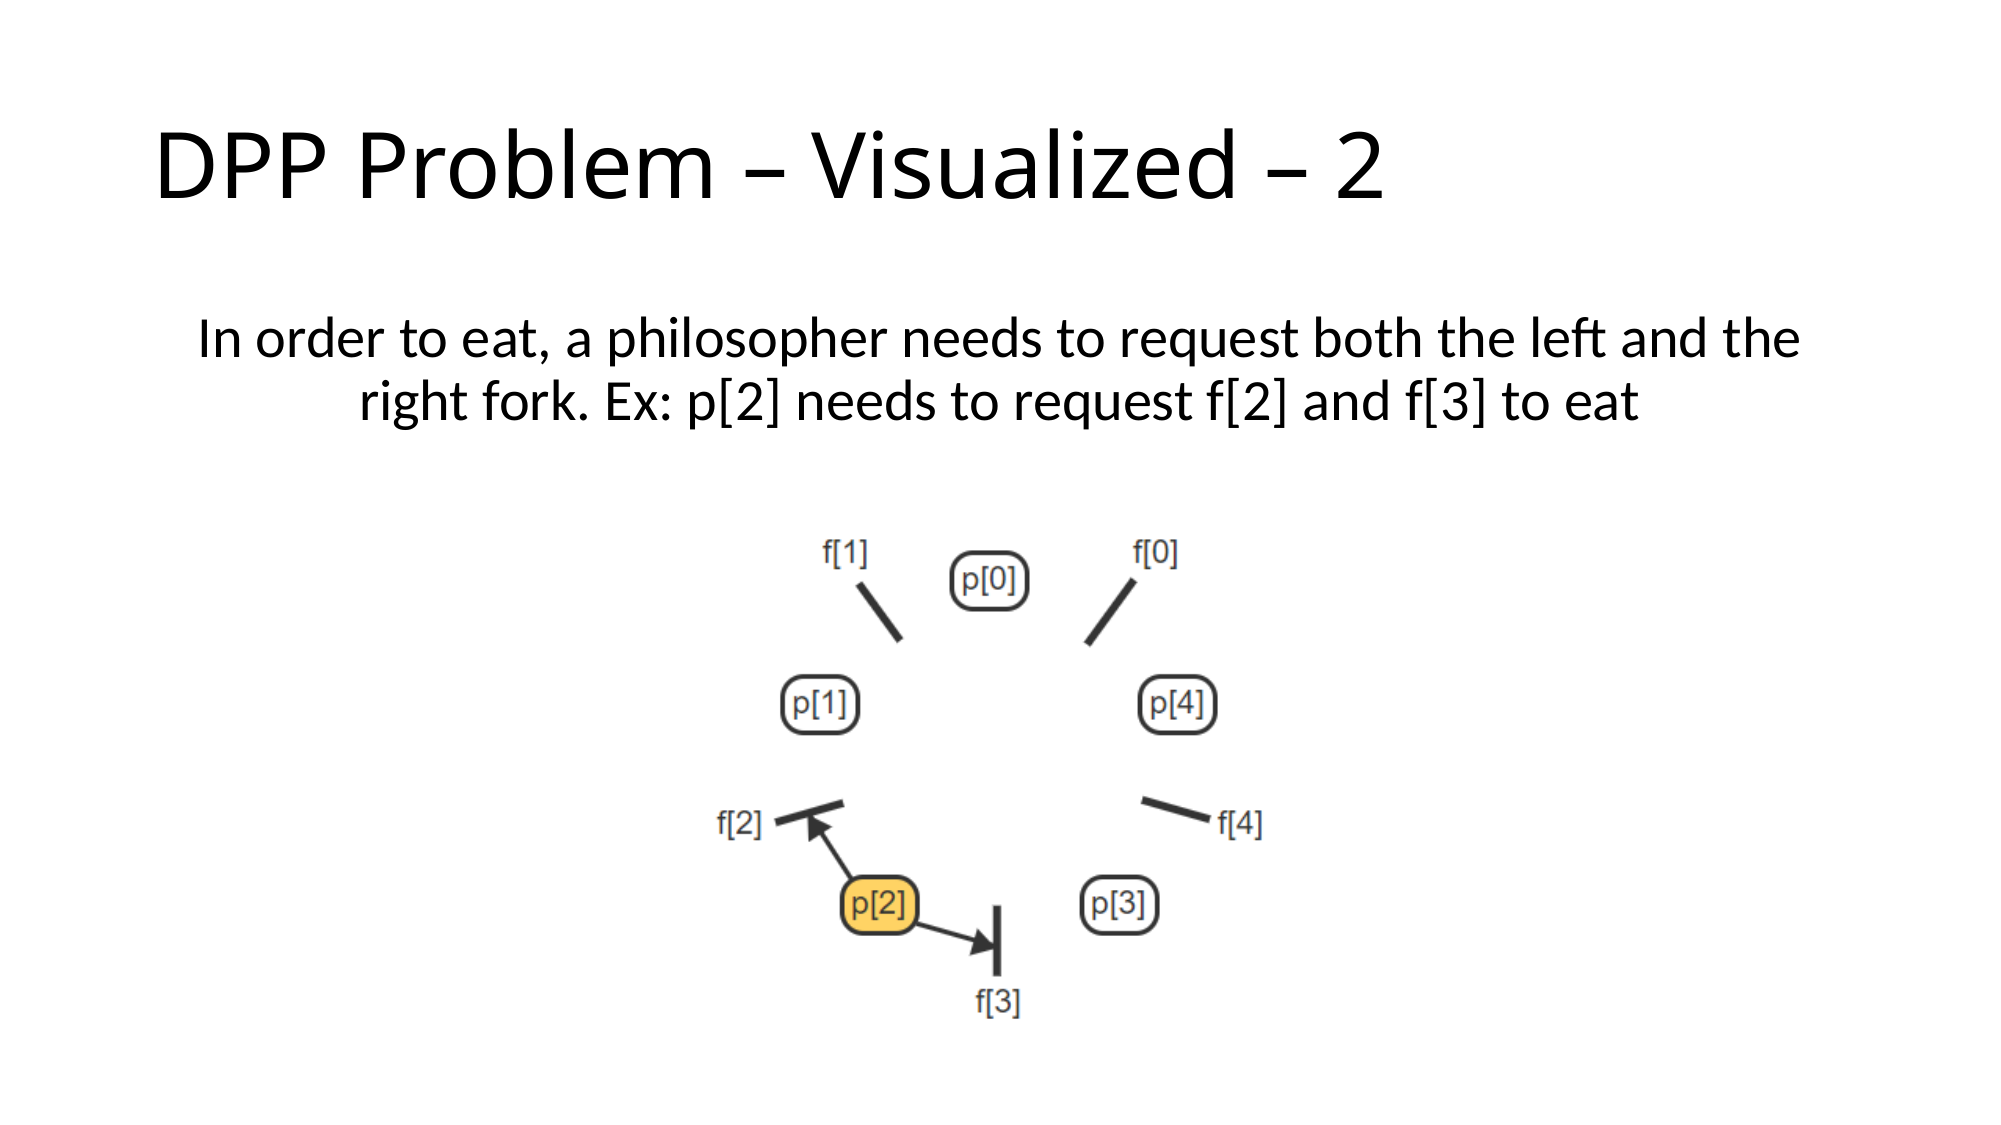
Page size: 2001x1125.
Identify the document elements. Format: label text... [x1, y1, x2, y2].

picture [710, 452, 1290, 1066]
list In order to eat, a philosopher needs to request both the left and the right fork. Ex: p[2] needs to request f[2] and f[3] to eat [137, 299, 1863, 442]
title DPP Problem – Visualized – 2 [137, 59, 1863, 278]
